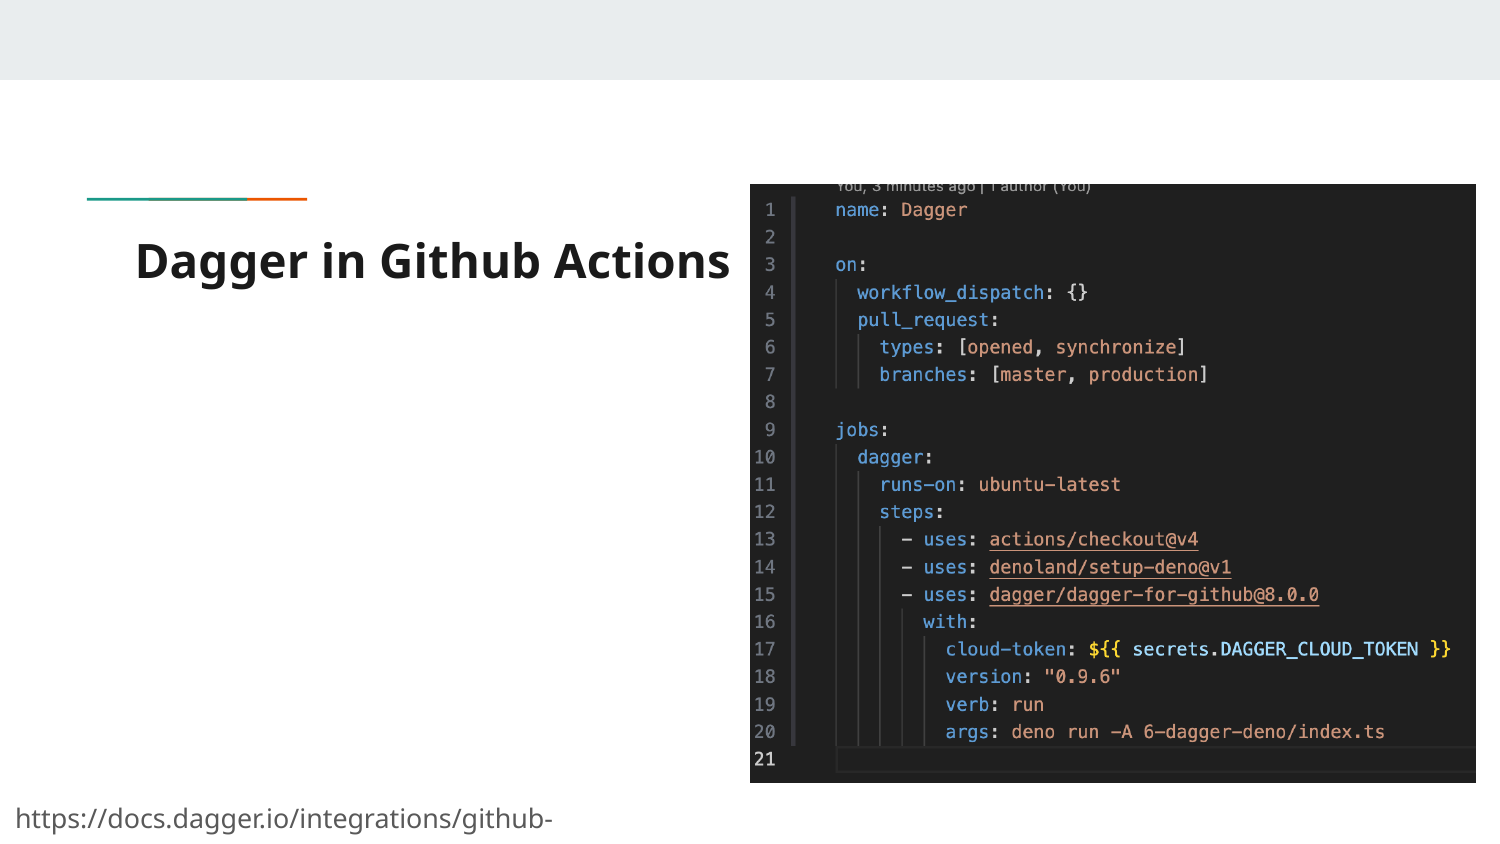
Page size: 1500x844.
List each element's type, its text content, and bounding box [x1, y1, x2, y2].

title Dagger in Github Actions [119, 216, 744, 305]
list https://docs.dagger.io/integrations/github-actions [0, 782, 655, 844]
picture [749, 184, 1476, 783]
